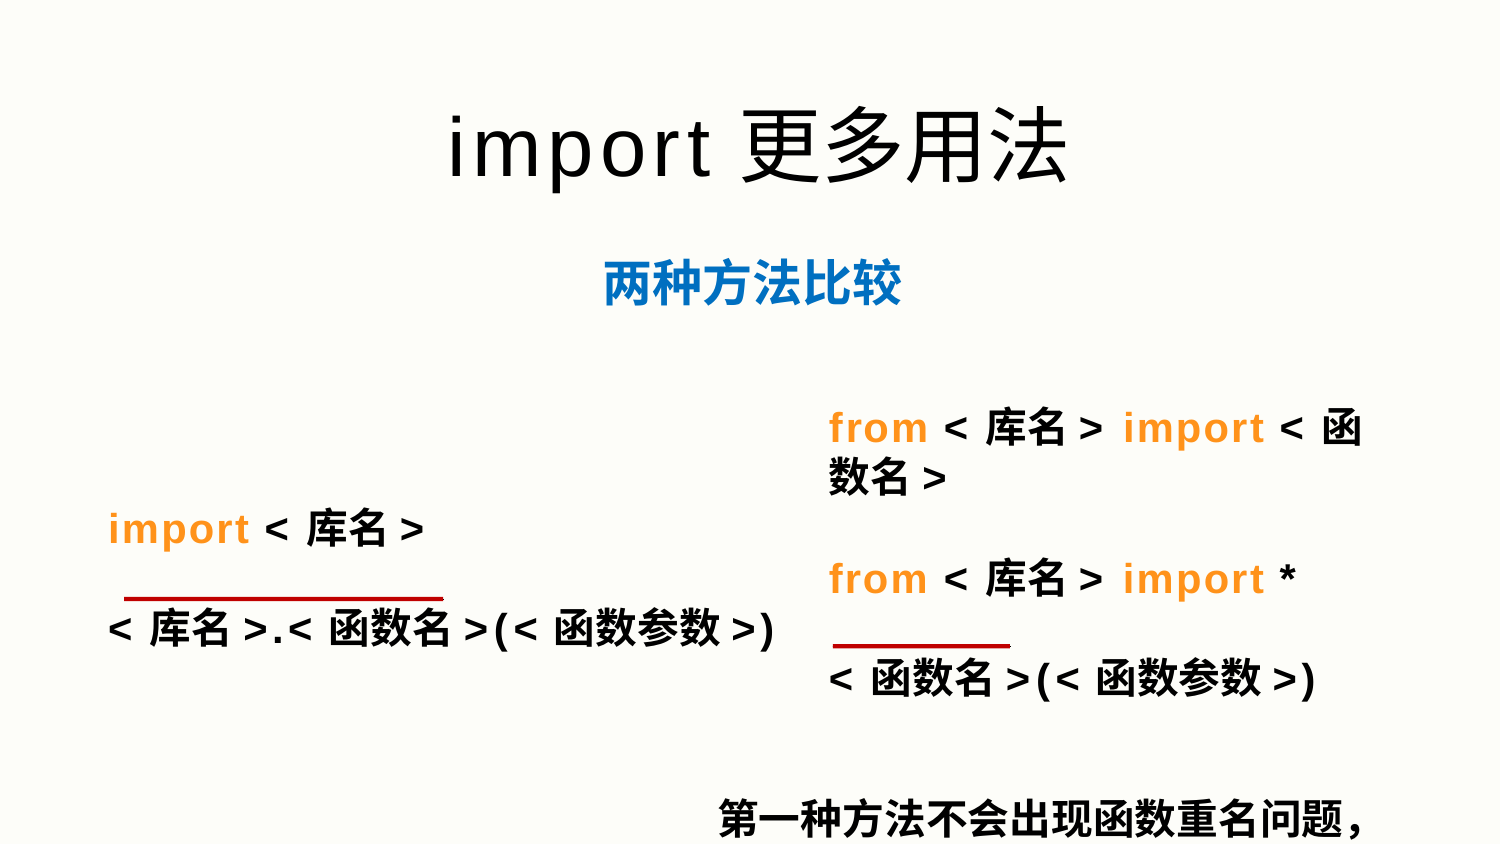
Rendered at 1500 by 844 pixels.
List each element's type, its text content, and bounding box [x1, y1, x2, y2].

title import更多用法 [165, 93, 1335, 235]
text_box 两种方法比较 from <库名> import <函数名> import <库名> from <库名> import * <库名>.<函数名>(<函数参数>) <函数名>(<函数参数>) 第一种方法不会出现函数重名问题，第二种方法则会出现 [106, 250, 1452, 844]
